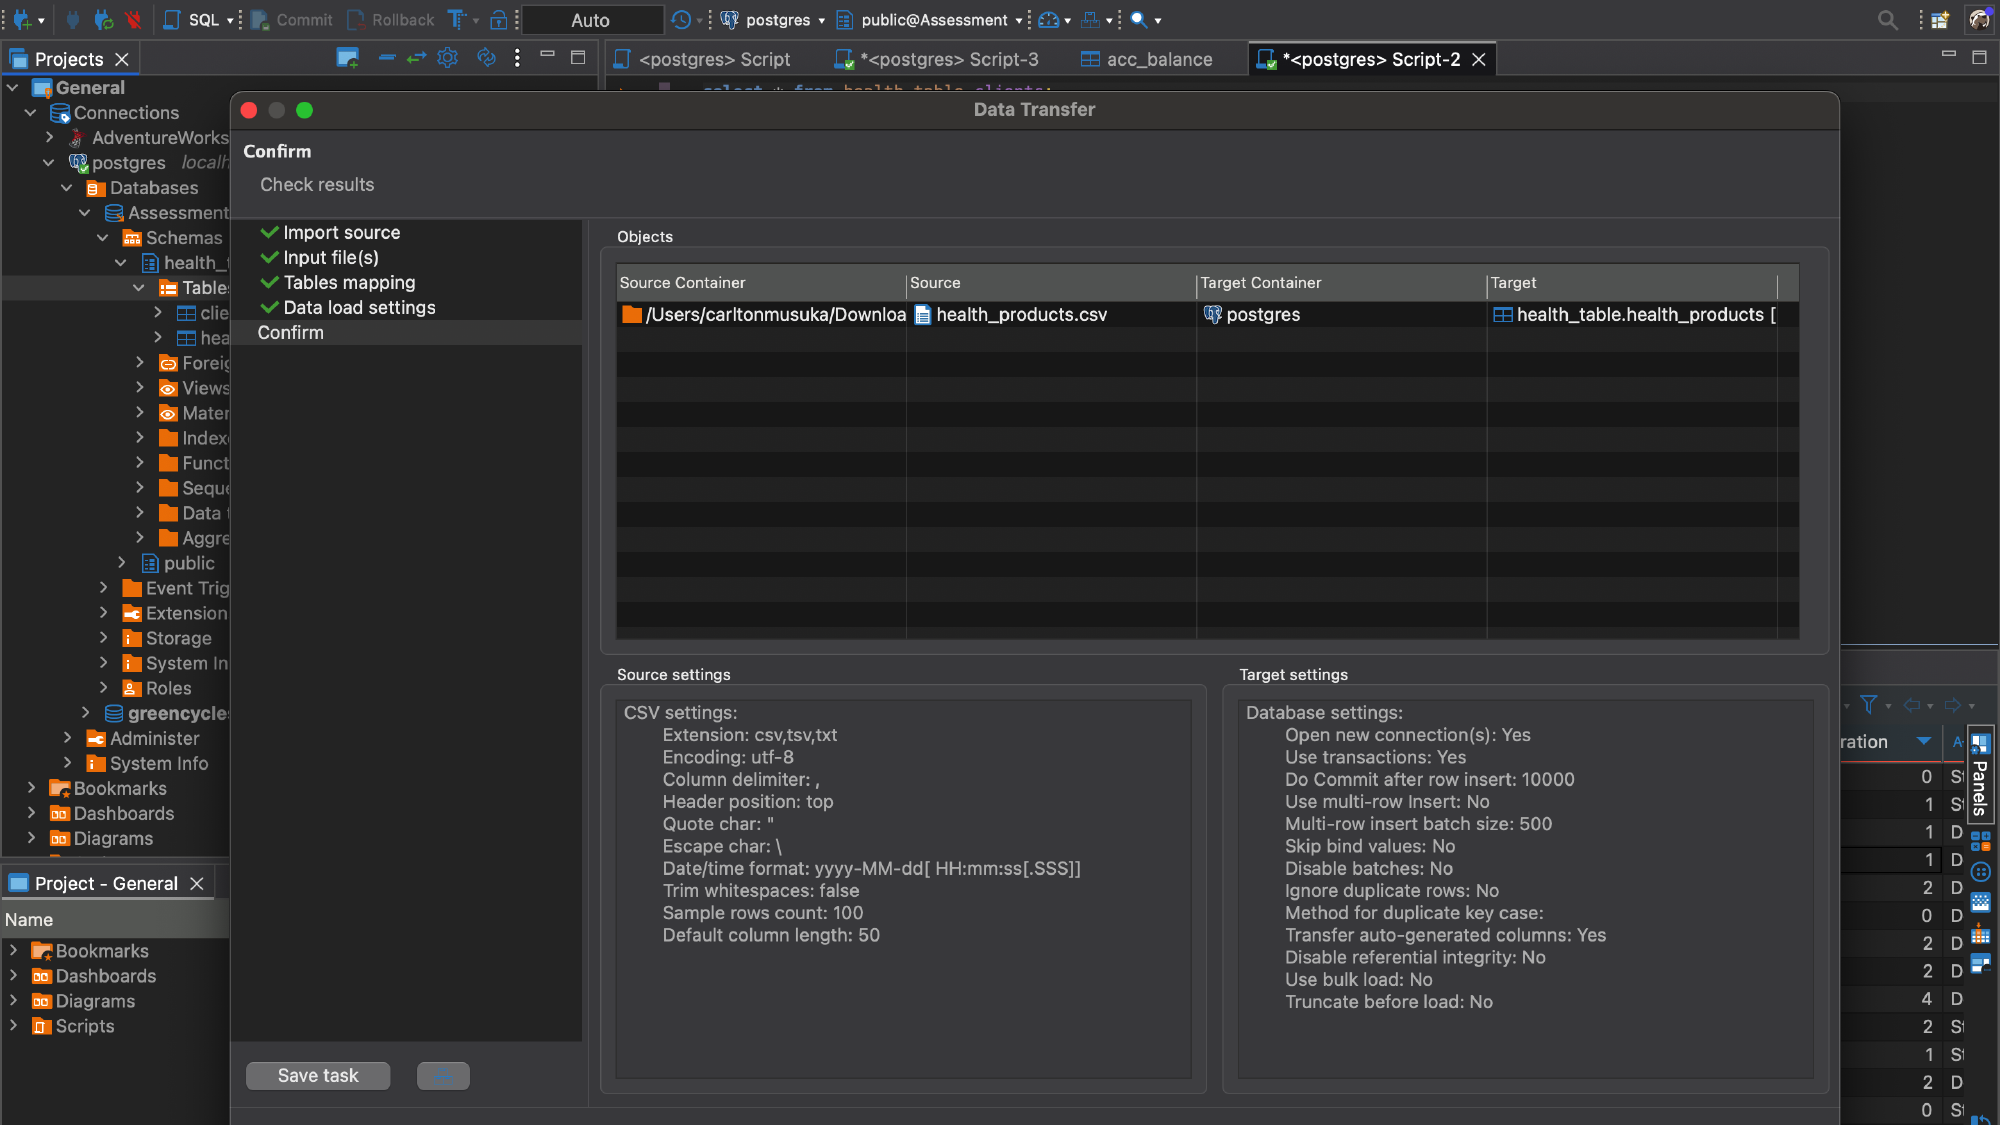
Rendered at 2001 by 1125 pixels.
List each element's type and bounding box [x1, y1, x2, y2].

list [0, 0, 2000, 1125]
